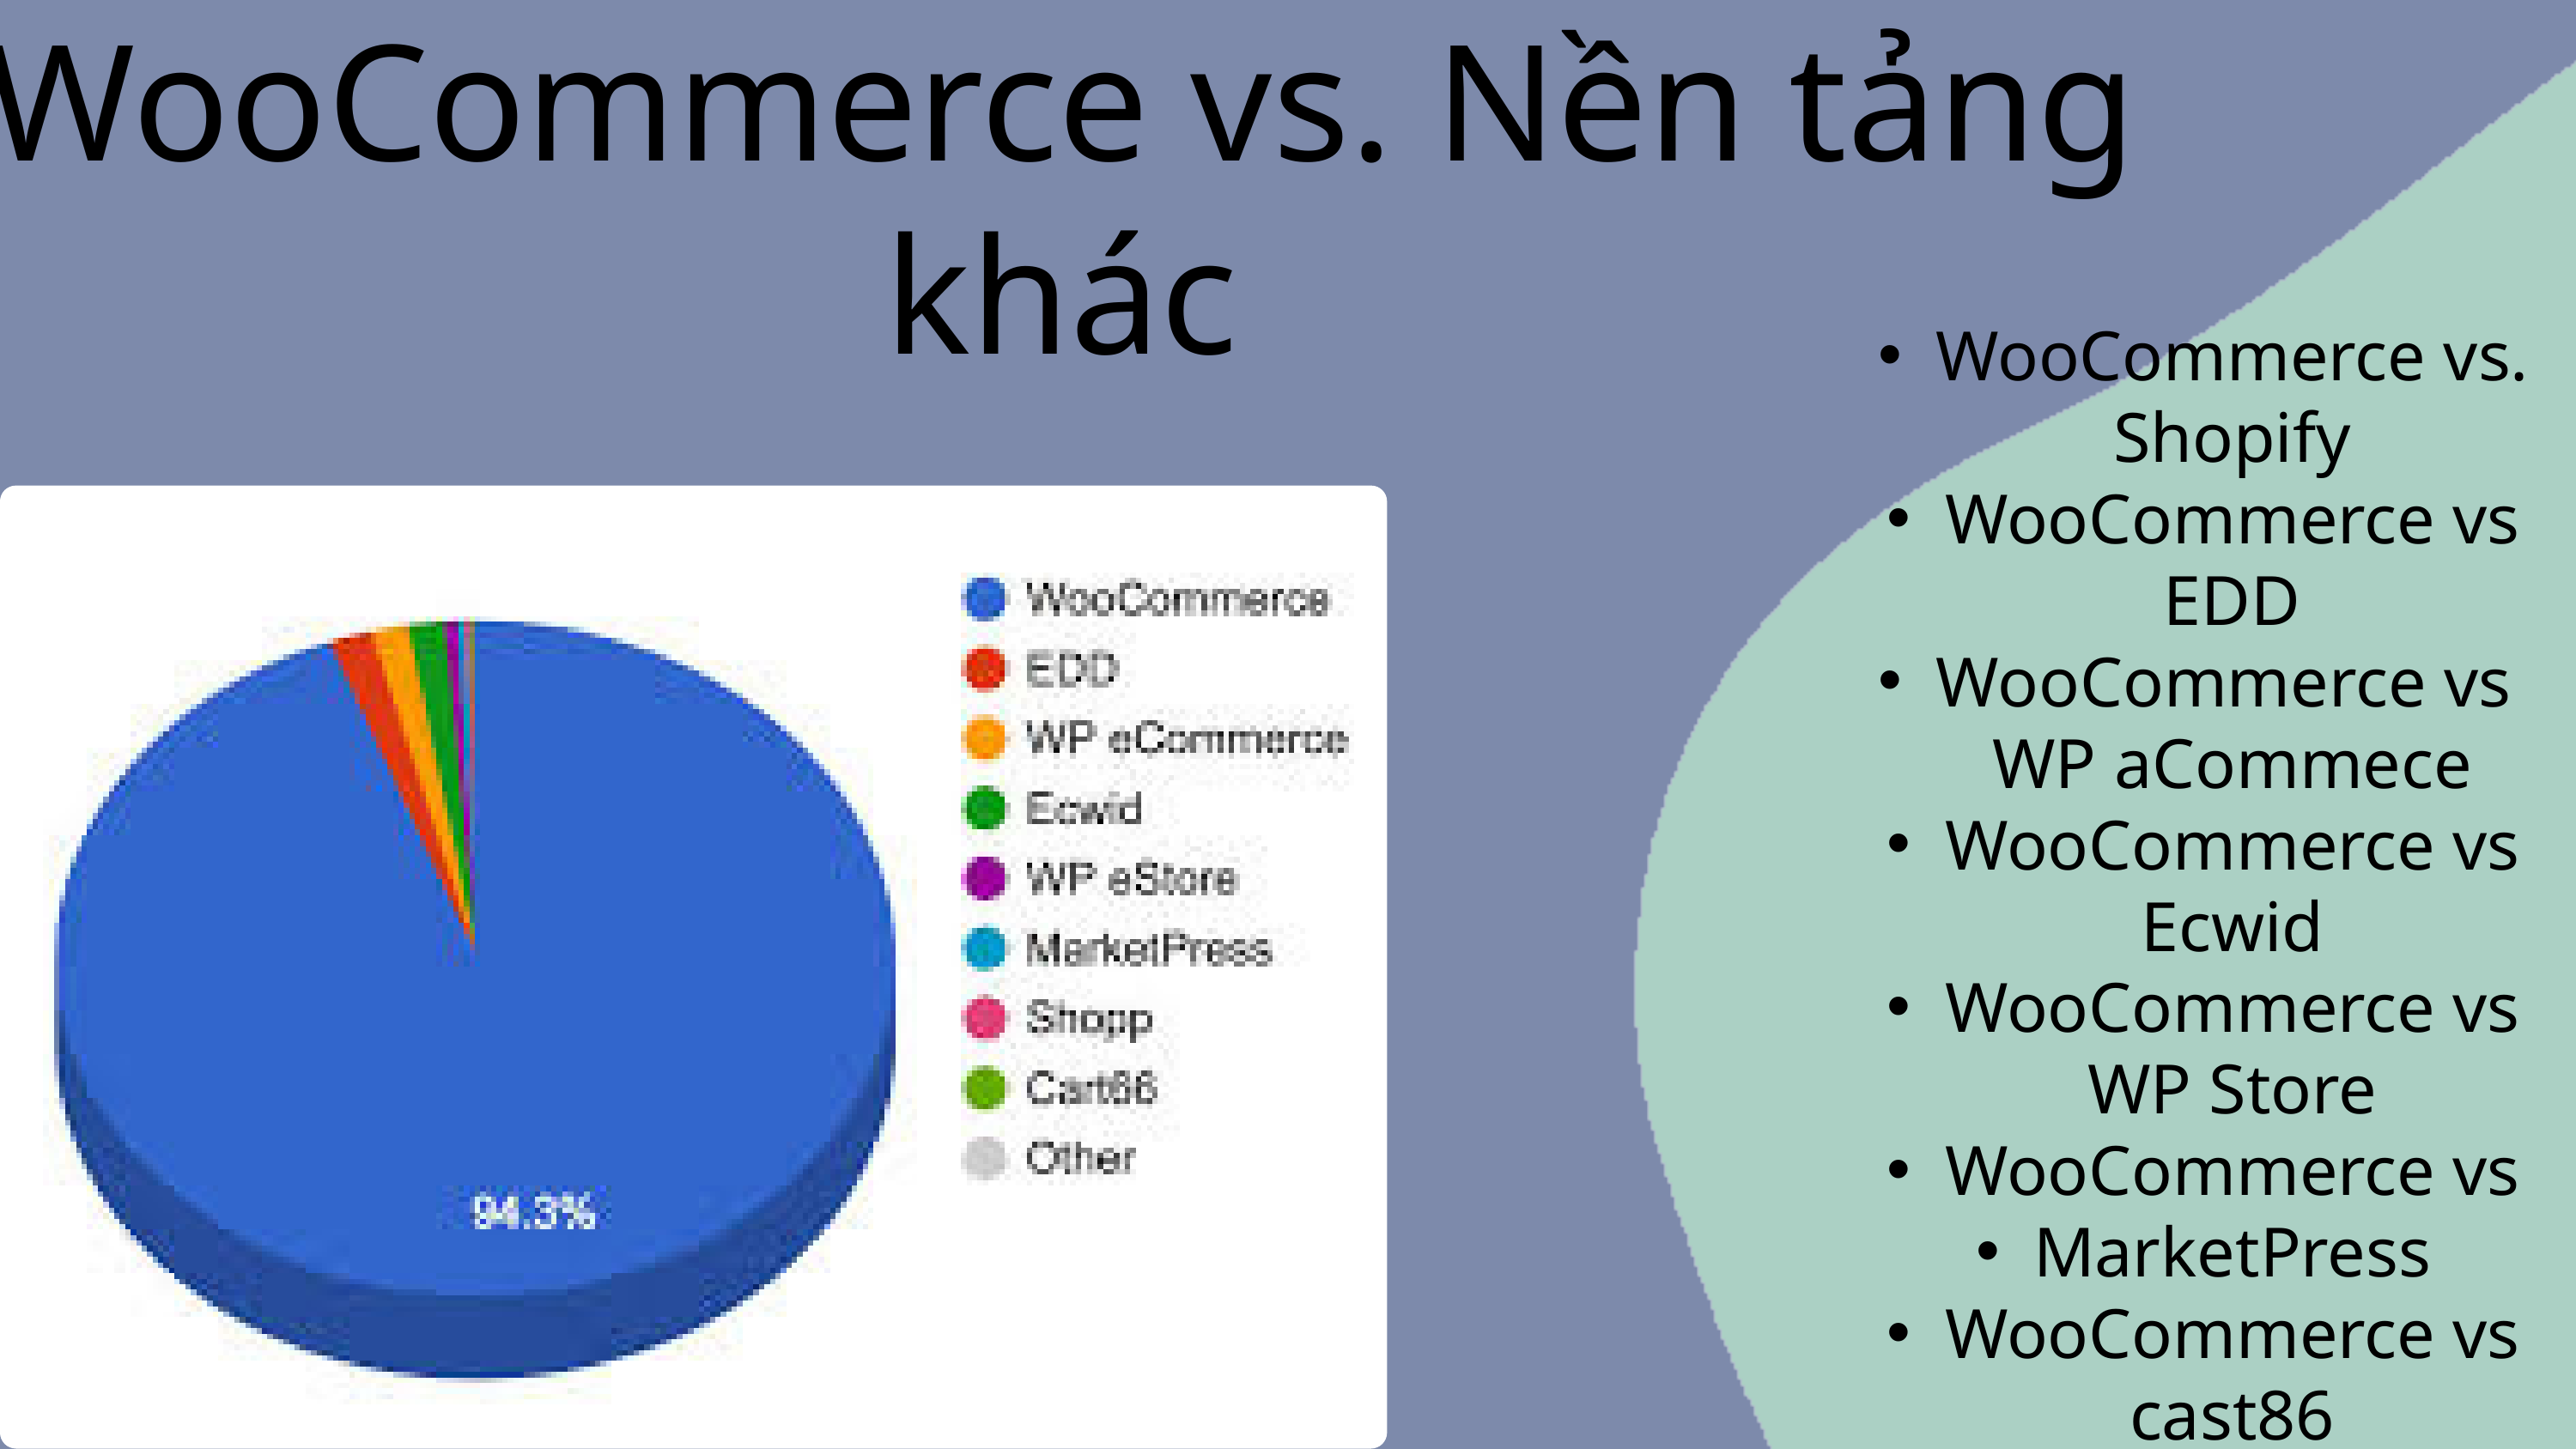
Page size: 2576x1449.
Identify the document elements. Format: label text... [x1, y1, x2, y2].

text_box WooCommerce vs. Nền tảng khác [0, 0, 1613, 386]
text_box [0, 485, 1388, 1449]
picture [1619, 0, 2576, 1449]
